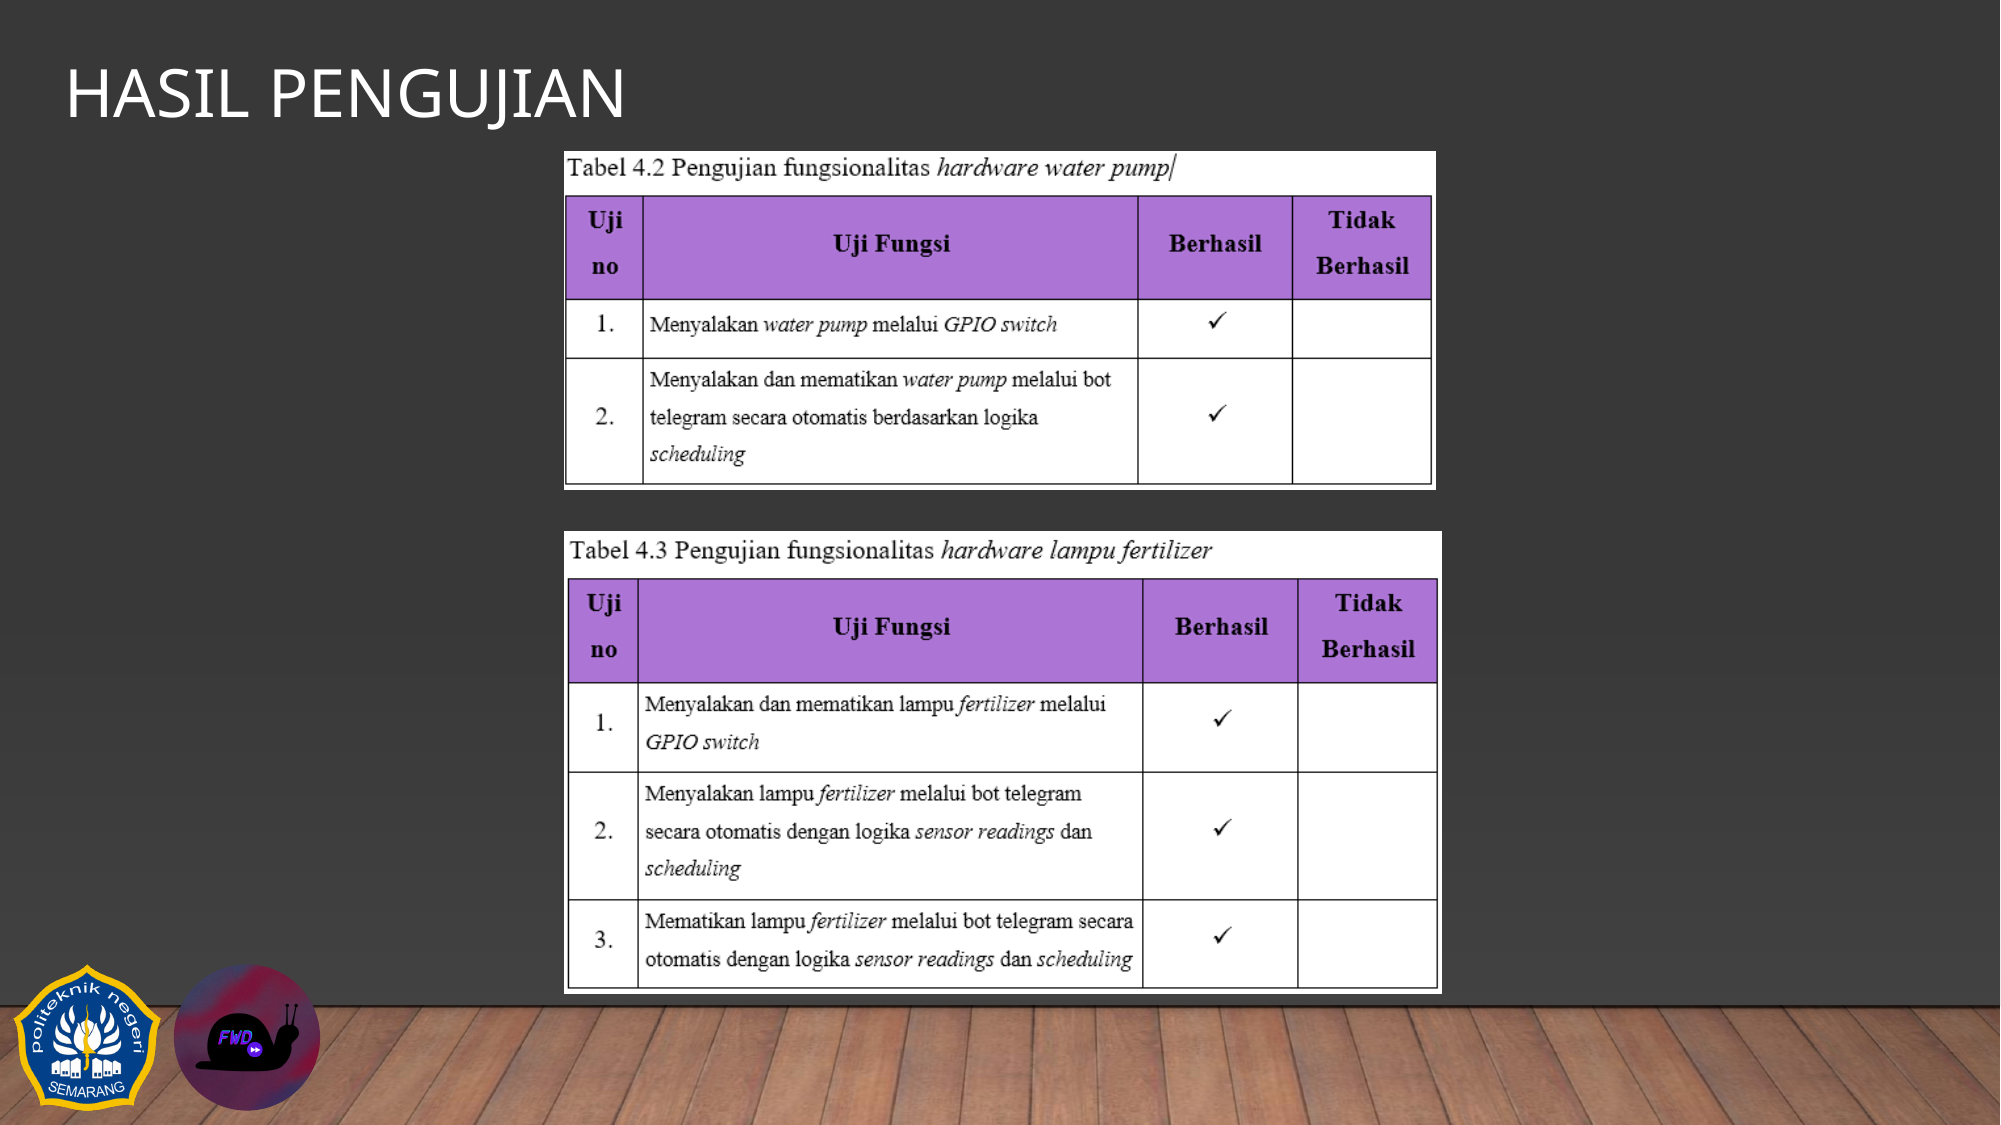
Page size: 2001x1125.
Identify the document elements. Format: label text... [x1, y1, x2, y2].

title HASIL PENGUJIAN [49, 40, 661, 152]
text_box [13, 964, 321, 1111]
picture [564, 531, 1442, 995]
picture [564, 151, 1436, 491]
picture [0, 1005, 2000, 1125]
